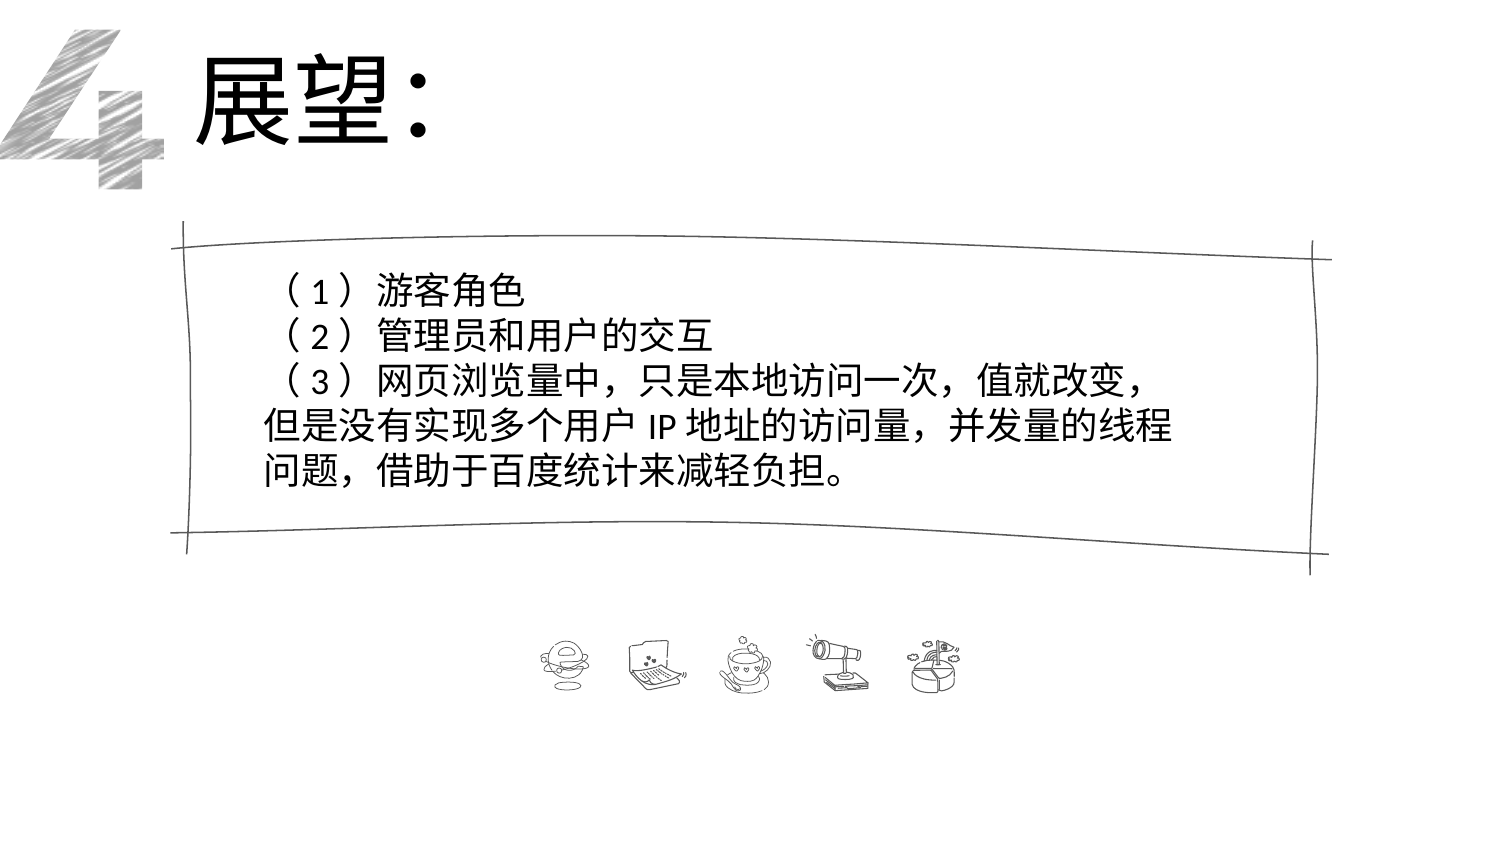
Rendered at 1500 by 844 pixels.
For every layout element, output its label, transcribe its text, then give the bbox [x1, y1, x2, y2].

text_box [1194, 544, 1329, 557]
text_box [0, 29, 164, 190]
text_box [628, 639, 688, 691]
text_box [190, 529, 249, 535]
text_box [1308, 240, 1320, 551]
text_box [540, 640, 590, 691]
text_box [719, 635, 772, 694]
text_box [186, 233, 1310, 262]
text_box [1307, 556, 1313, 576]
text_box [170, 245, 181, 251]
text_box （1）游客角色 （2）管理员和用户的交互 （3）网页浏览量中，只是本地访问一次，值就改变，但是没有实现多个用户IP地址的访问量，并发量的线程问题，借助于百度统计来减轻负担。 [249, 259, 1194, 635]
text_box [806, 634, 869, 691]
text_box [1315, 257, 1332, 262]
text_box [906, 639, 961, 693]
text_box [170, 530, 185, 535]
text_box [181, 221, 193, 555]
text_box 展望： [178, 29, 750, 165]
